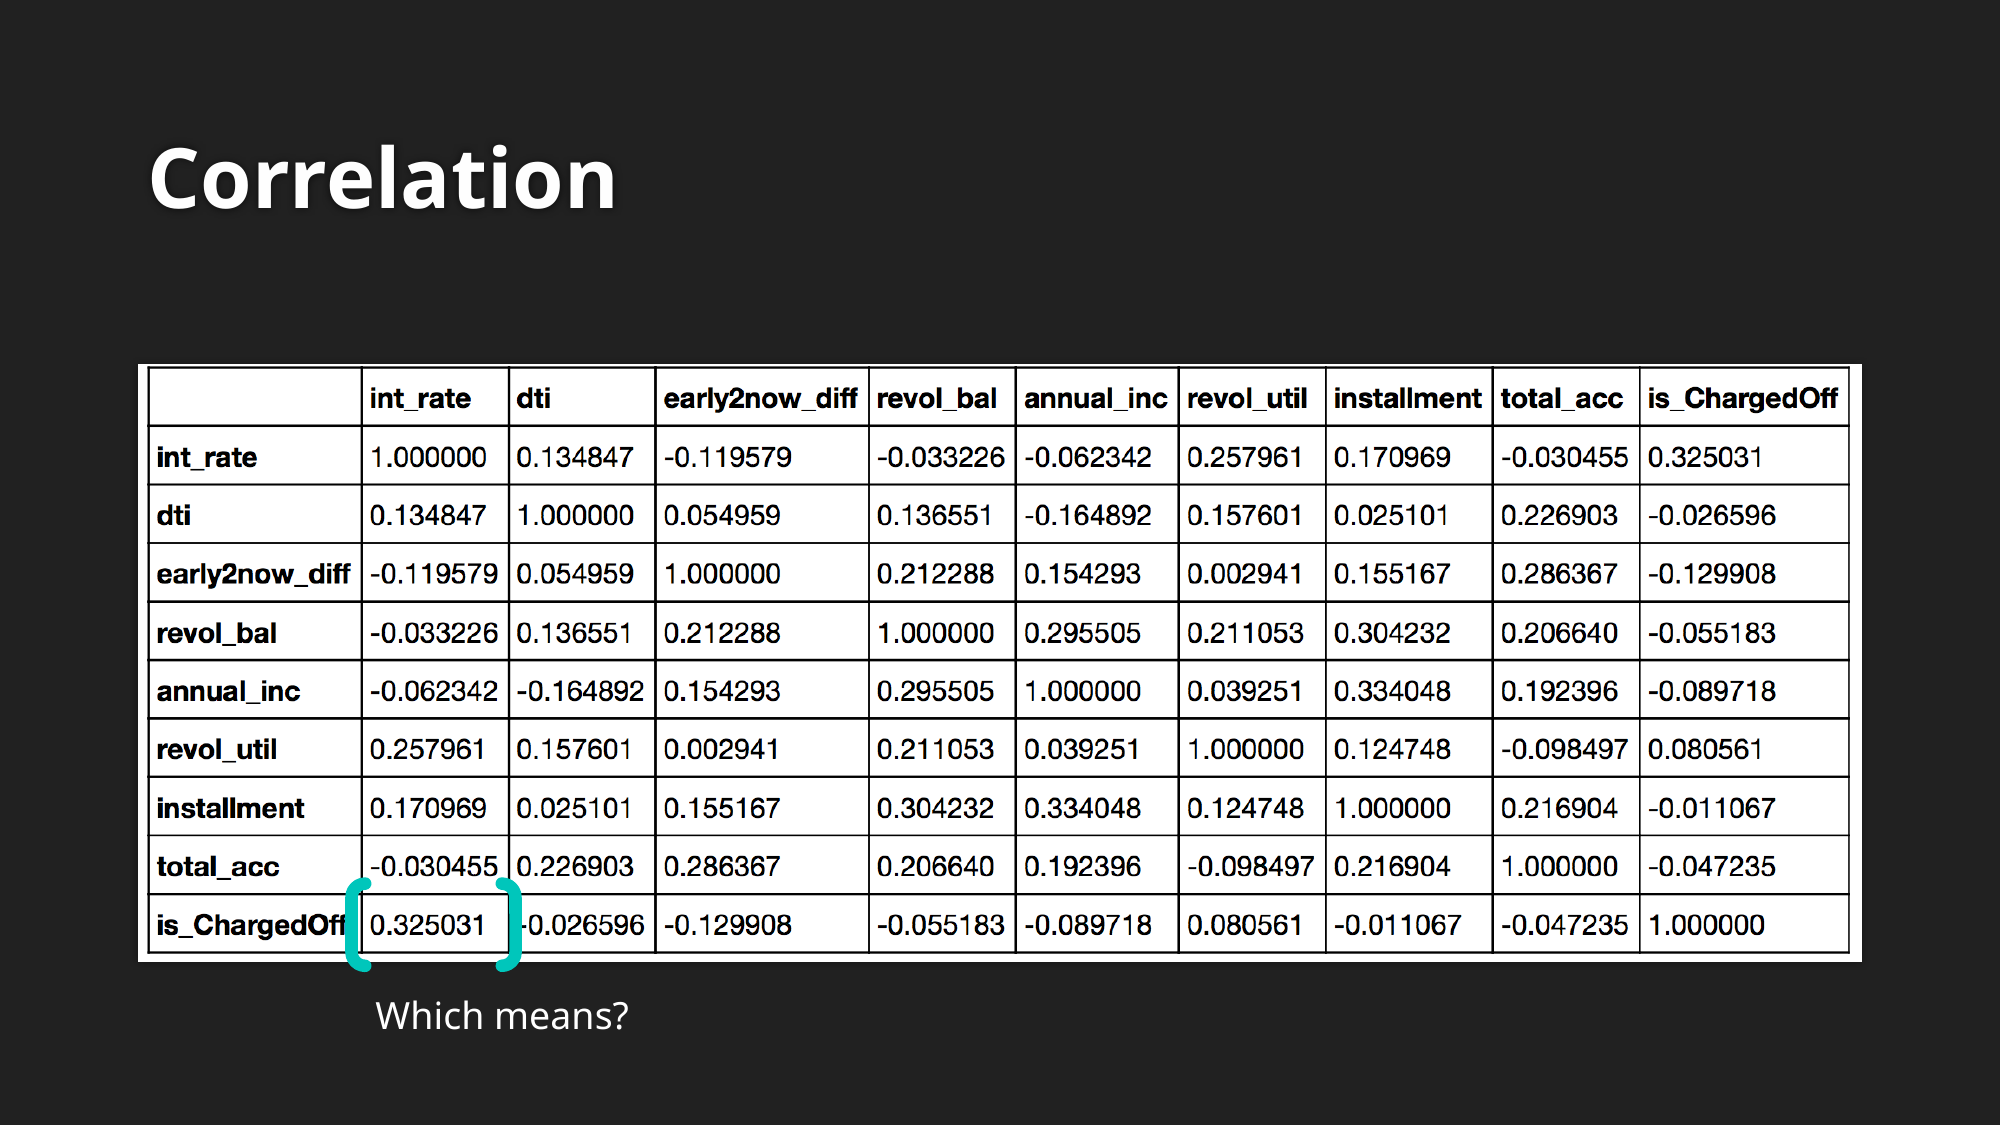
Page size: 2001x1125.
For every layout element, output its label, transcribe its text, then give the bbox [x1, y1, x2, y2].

text_box [354, 962, 513, 967]
text_box Which means? [360, 984, 645, 1045]
title Correlation [132, 73, 1868, 233]
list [137, 364, 1863, 962]
